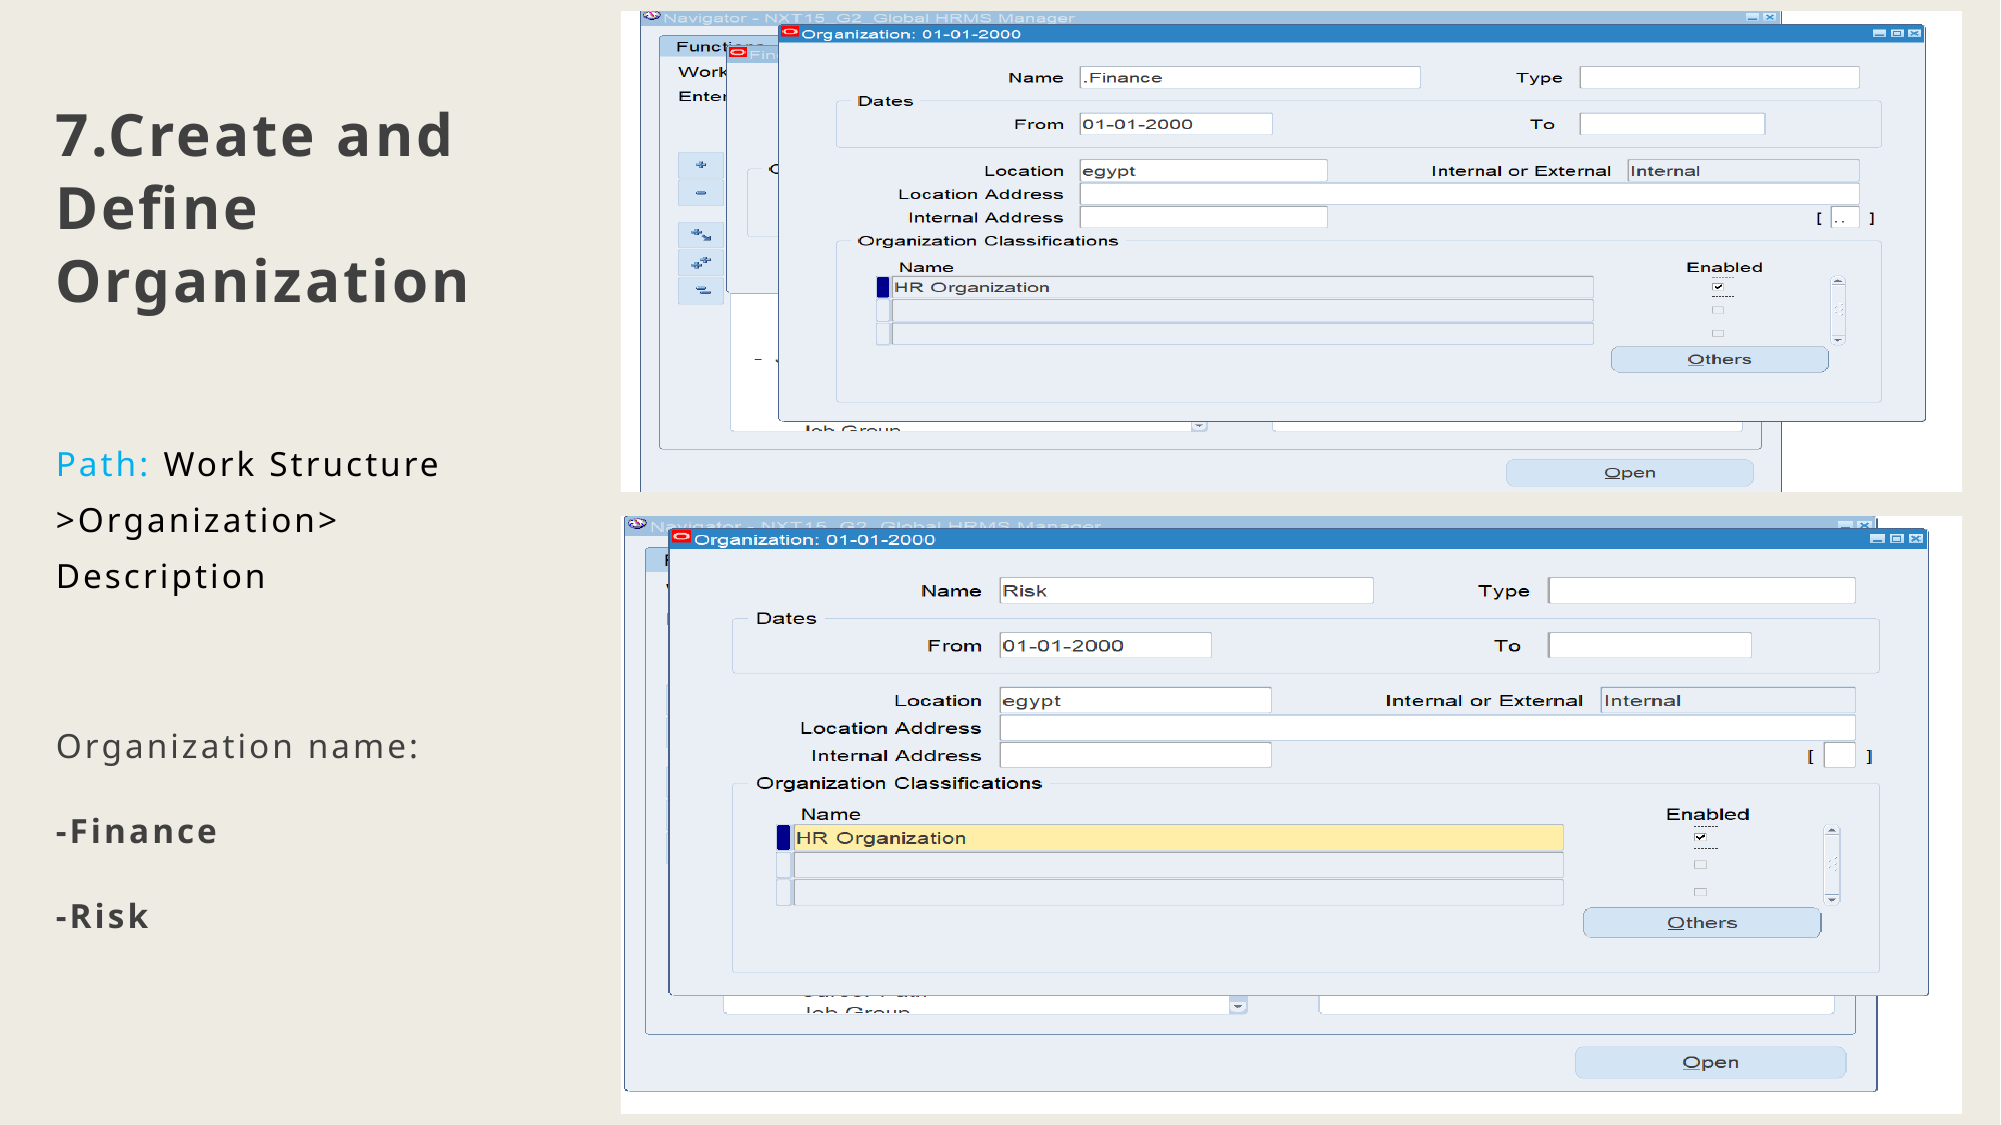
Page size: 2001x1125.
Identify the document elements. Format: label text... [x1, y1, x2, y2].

title 7.Create and Define Organization [37, 46, 620, 329]
list Path: Work Structure >Organization> Description Organization name: -Finance -Risk [37, 409, 568, 1021]
picture [620, 11, 1963, 492]
picture [620, 515, 1963, 1114]
